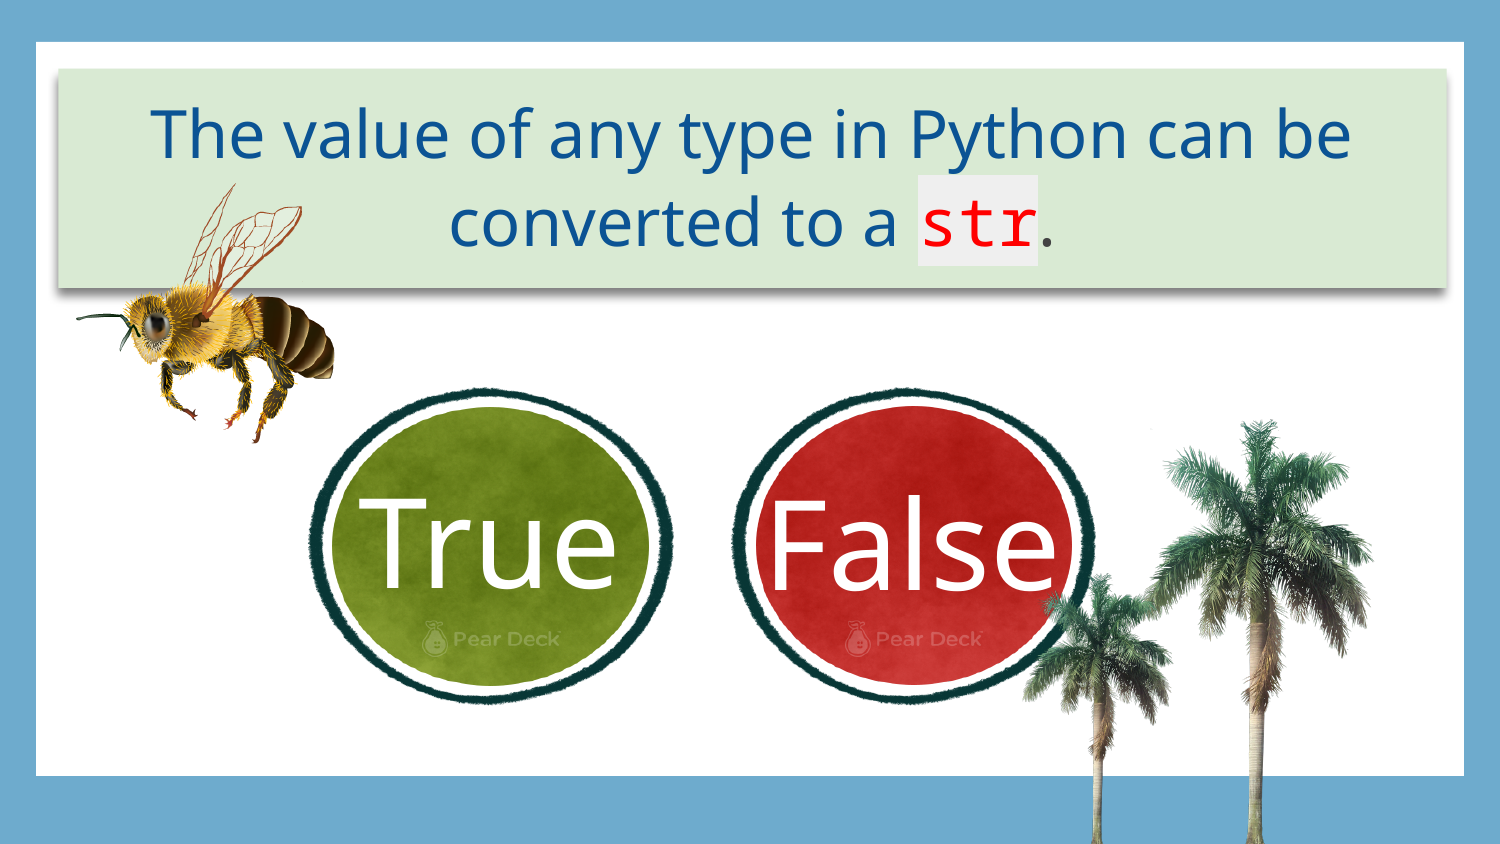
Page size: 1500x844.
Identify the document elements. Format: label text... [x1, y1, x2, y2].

picture [70, 176, 686, 714]
text_box [36, 41, 1464, 776]
text_box The value of any type in Python can be converted to a str. [58, 68, 1447, 288]
picture [718, 376, 1379, 844]
